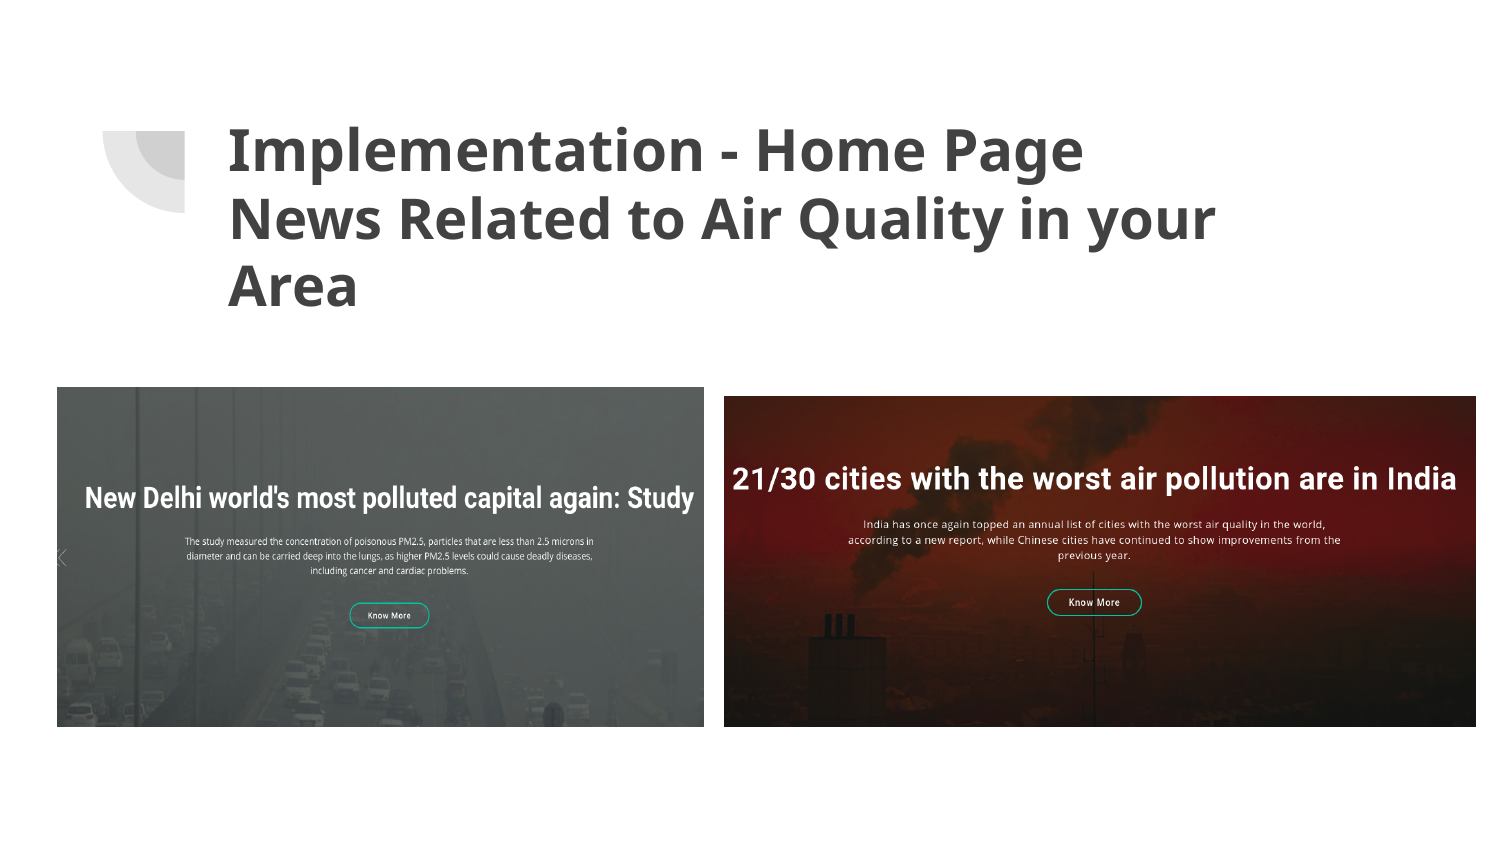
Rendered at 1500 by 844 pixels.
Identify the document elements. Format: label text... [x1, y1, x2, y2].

picture [723, 396, 1476, 727]
picture [57, 387, 705, 727]
title Implementation - Home Page News Related to Air Quality in your Area [213, 98, 1368, 263]
